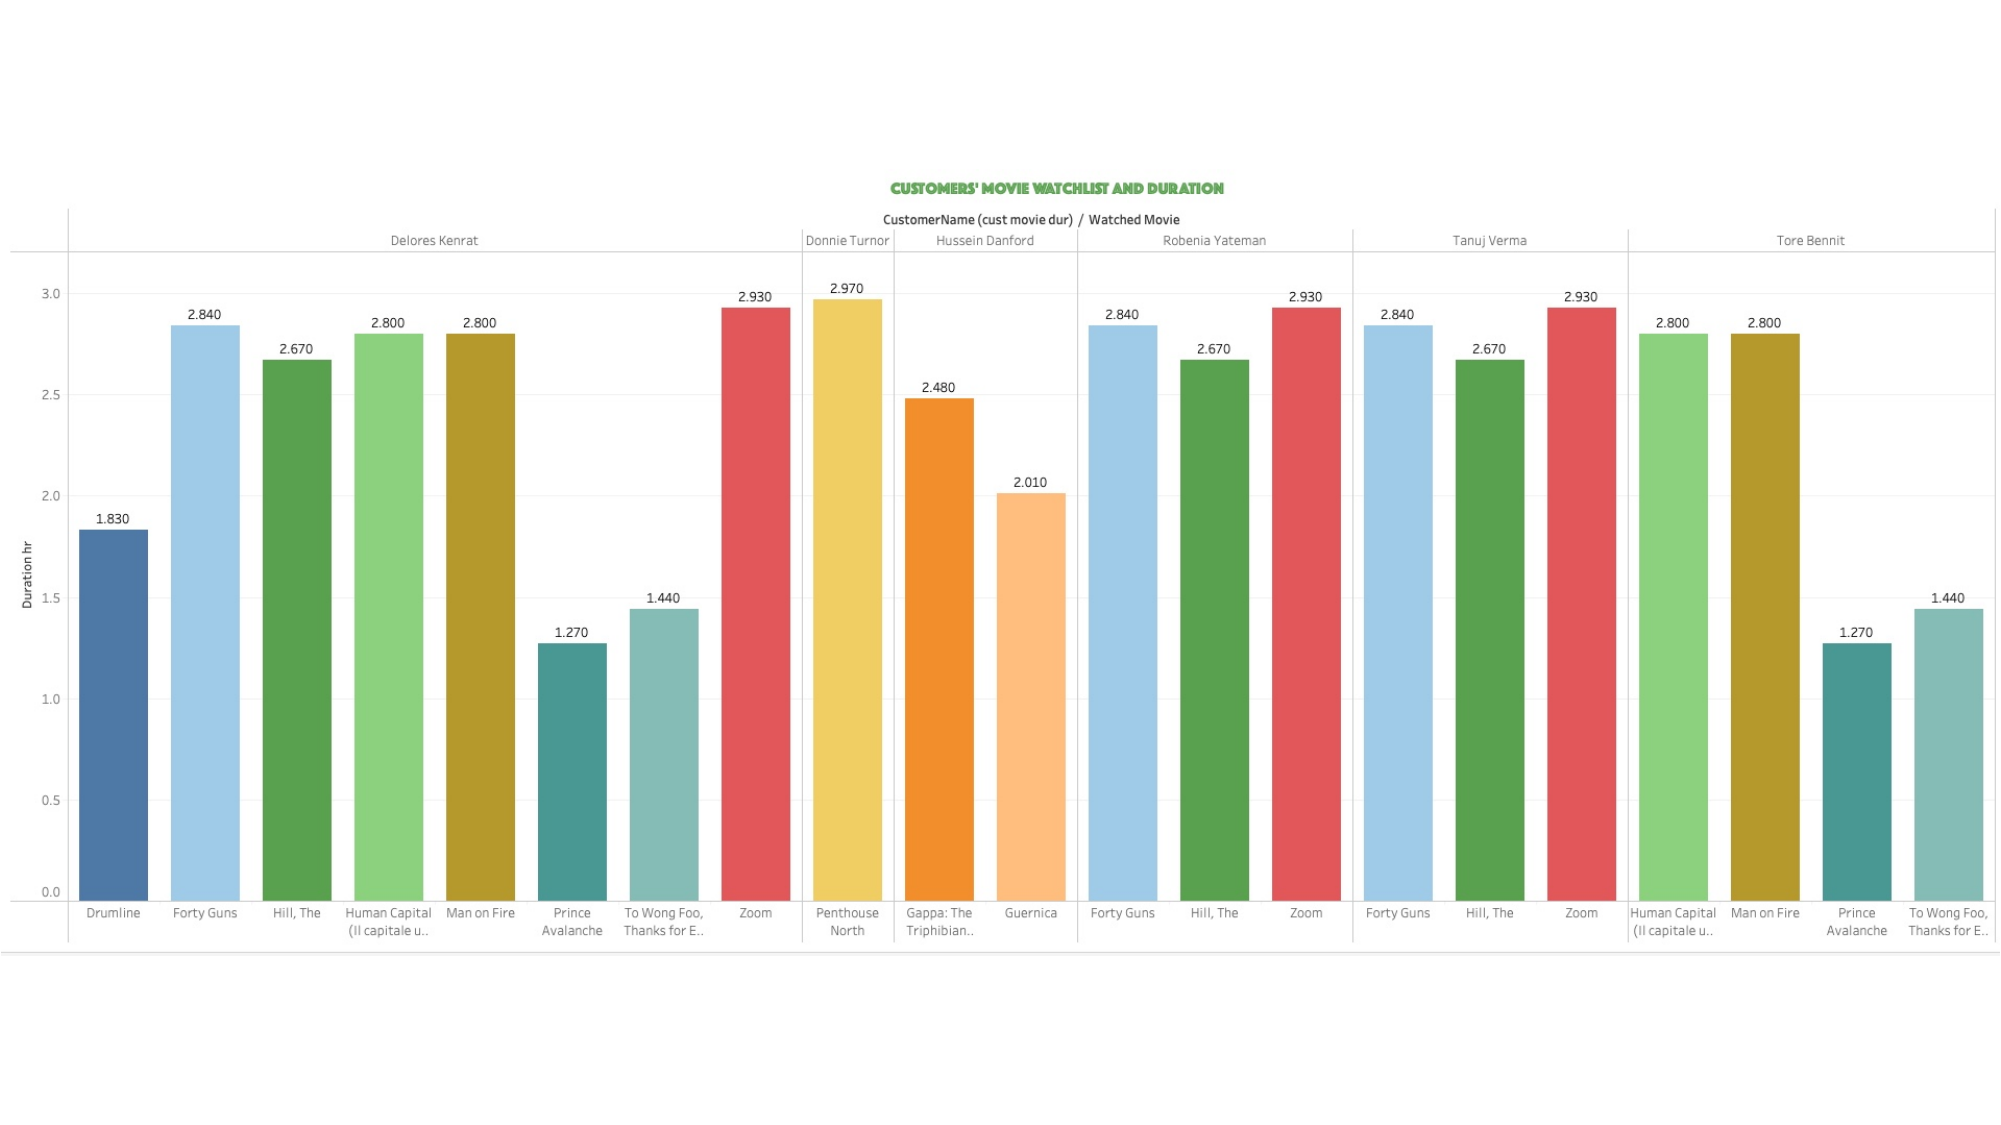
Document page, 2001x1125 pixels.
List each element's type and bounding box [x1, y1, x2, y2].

list [1, 169, 2000, 956]
